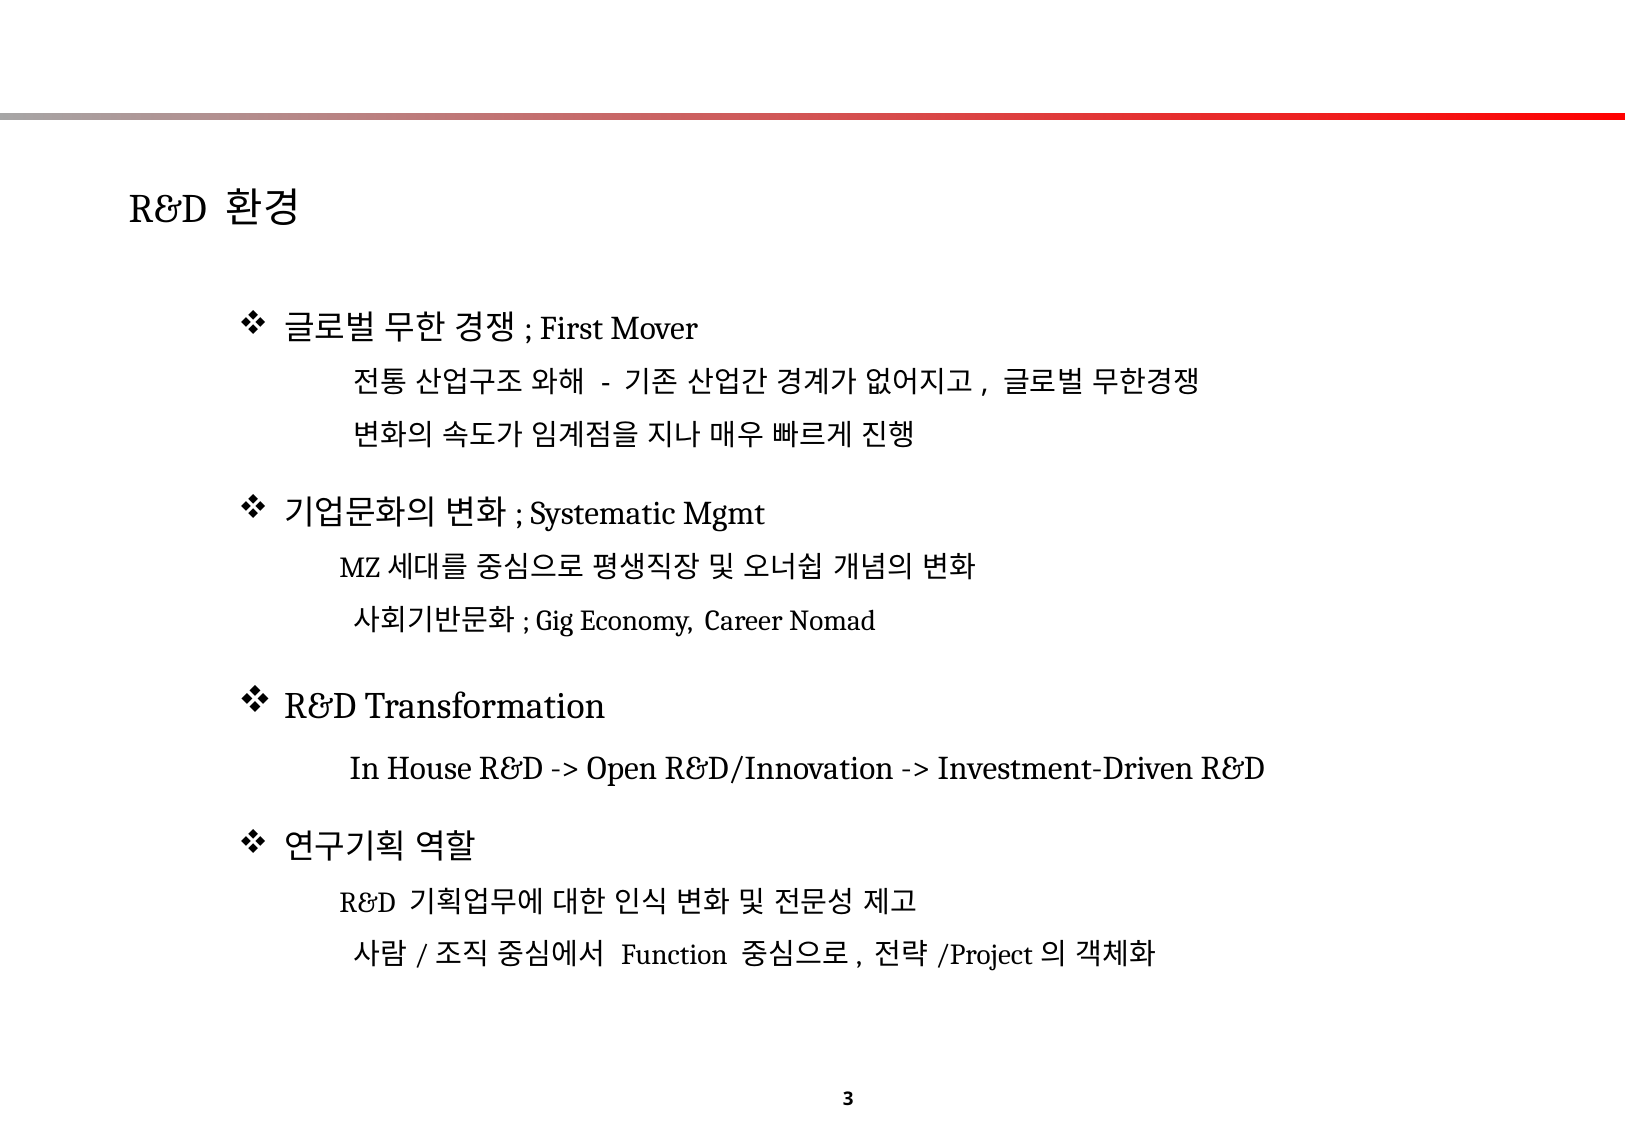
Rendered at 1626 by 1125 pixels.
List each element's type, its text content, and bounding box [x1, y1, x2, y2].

text_box R&D 환경 [104, 174, 316, 238]
text_box 글로벌 무한 경쟁; First Mover 전통 산업구조 와해 - 기존 산업간 경계가 없어지고, 글로벌 무한경쟁 변화의 속도가 임계점을 지나 매우 빠르게 진행 기업문화의 변화; Systematic Mgmt MZ세대를 중심으로 평생직장 및 오너쉽 개념의 변화 사회기반문화; Gig Economy, Career Nomad R&D Transformation In House R&D -> Open R&D/Innovation -> Investment-Driven R&D 연구기획 역할 R&D 기획업무에 대한 인식 변화 및 전문성 제고 사람/조직 중심에서 Function 중심으로, 전략/Project의 객체화 [223, 259, 1282, 978]
slide_number 3 [827, 1080, 869, 1119]
